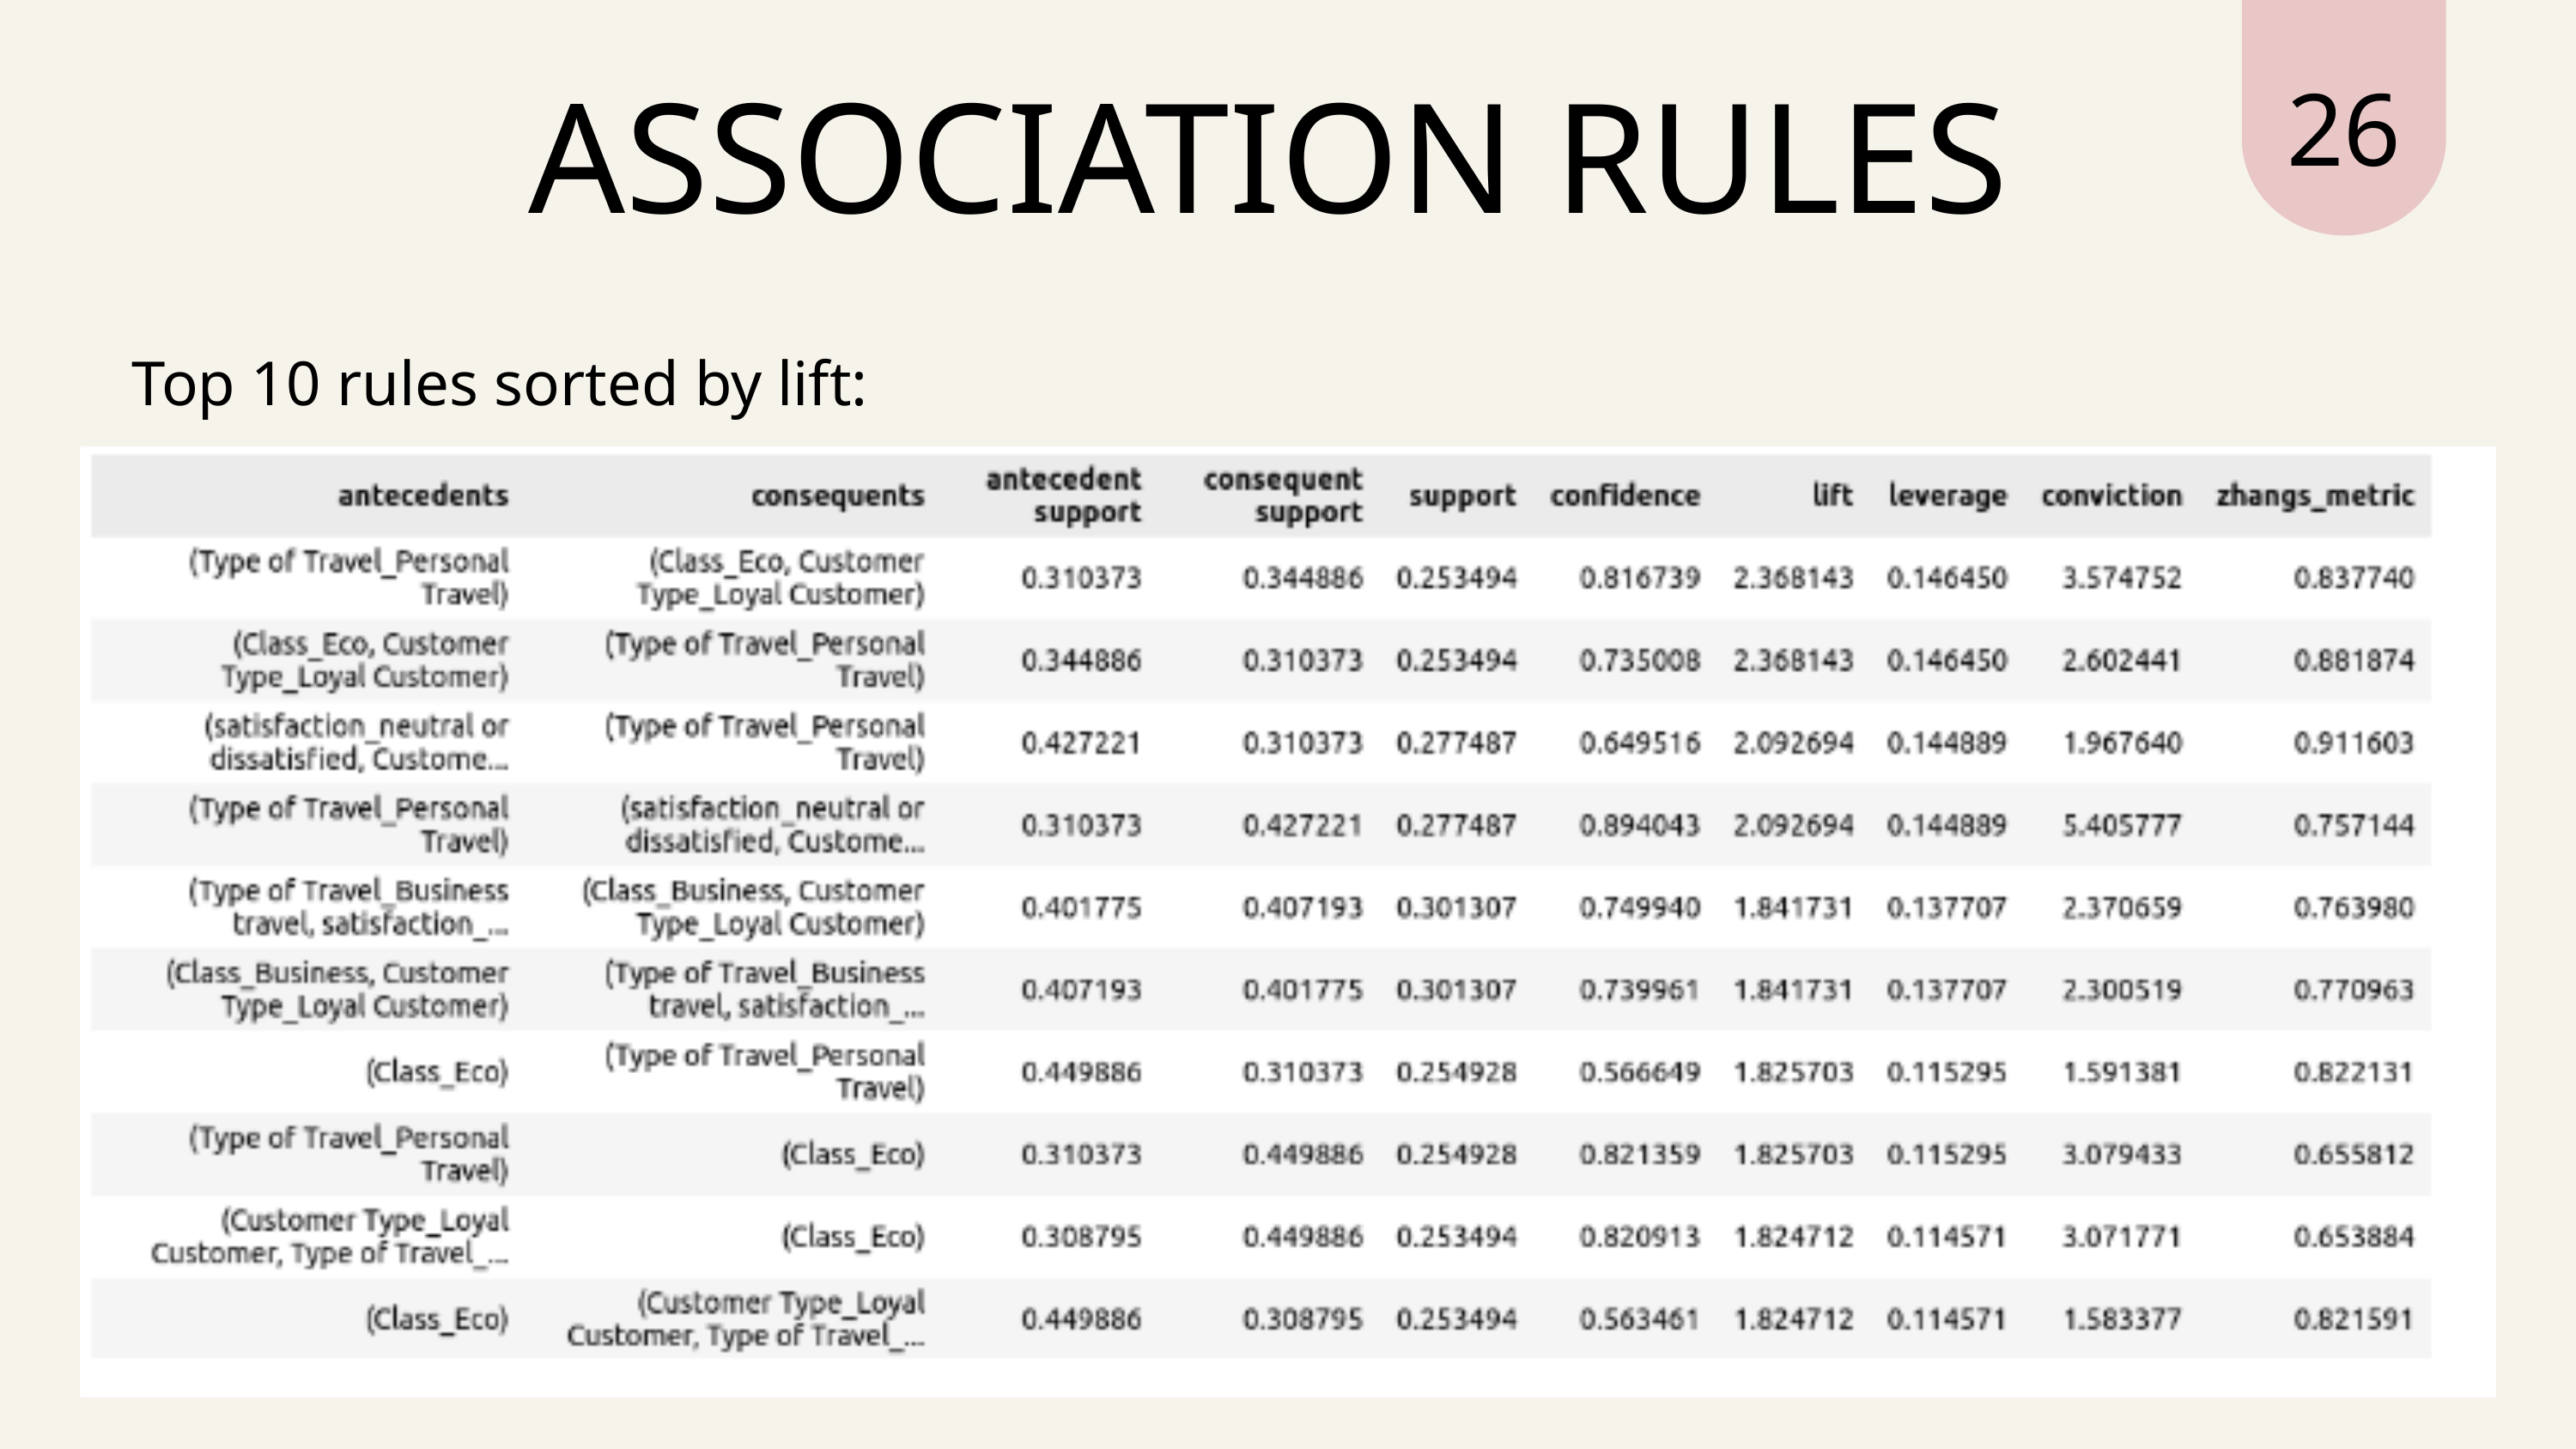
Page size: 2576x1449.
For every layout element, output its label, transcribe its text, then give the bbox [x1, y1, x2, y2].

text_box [2233, 0, 2455, 236]
text_box [80, 446, 2496, 1397]
text_box ASSOCIATION RULES [359, 31, 2216, 245]
text_box Top 10 rules sorted by lift: [0, 331, 1017, 418]
